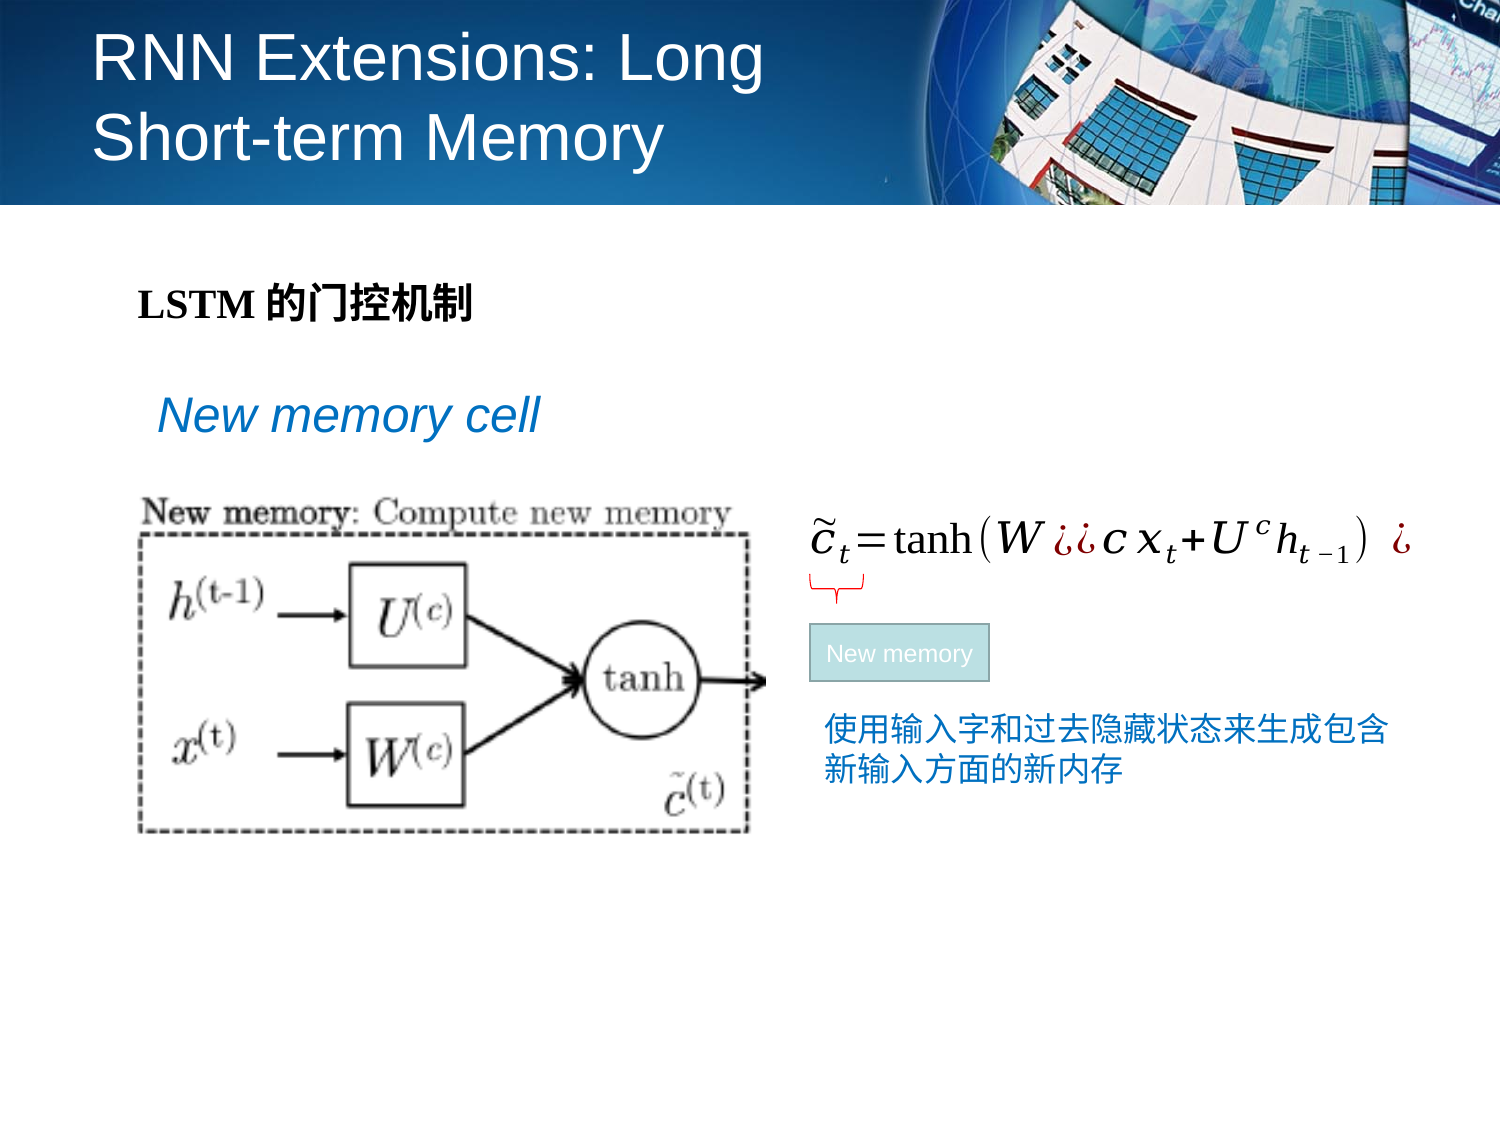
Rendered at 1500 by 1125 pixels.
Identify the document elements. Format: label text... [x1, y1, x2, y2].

text_box New memory cell [142, 375, 766, 451]
picture [136, 481, 766, 861]
text_box LSTM的门控机制 [122, 269, 490, 334]
title RNN Extensions: Long Short-term Memory [76, 0, 1427, 188]
picture [0, 0, 1500, 205]
text_box [809, 573, 864, 604]
text_box 使用输入字和过去隐藏状态来生成包含新输入方面的新内存 [809, 700, 1420, 796]
text_box New memory [809, 623, 990, 682]
